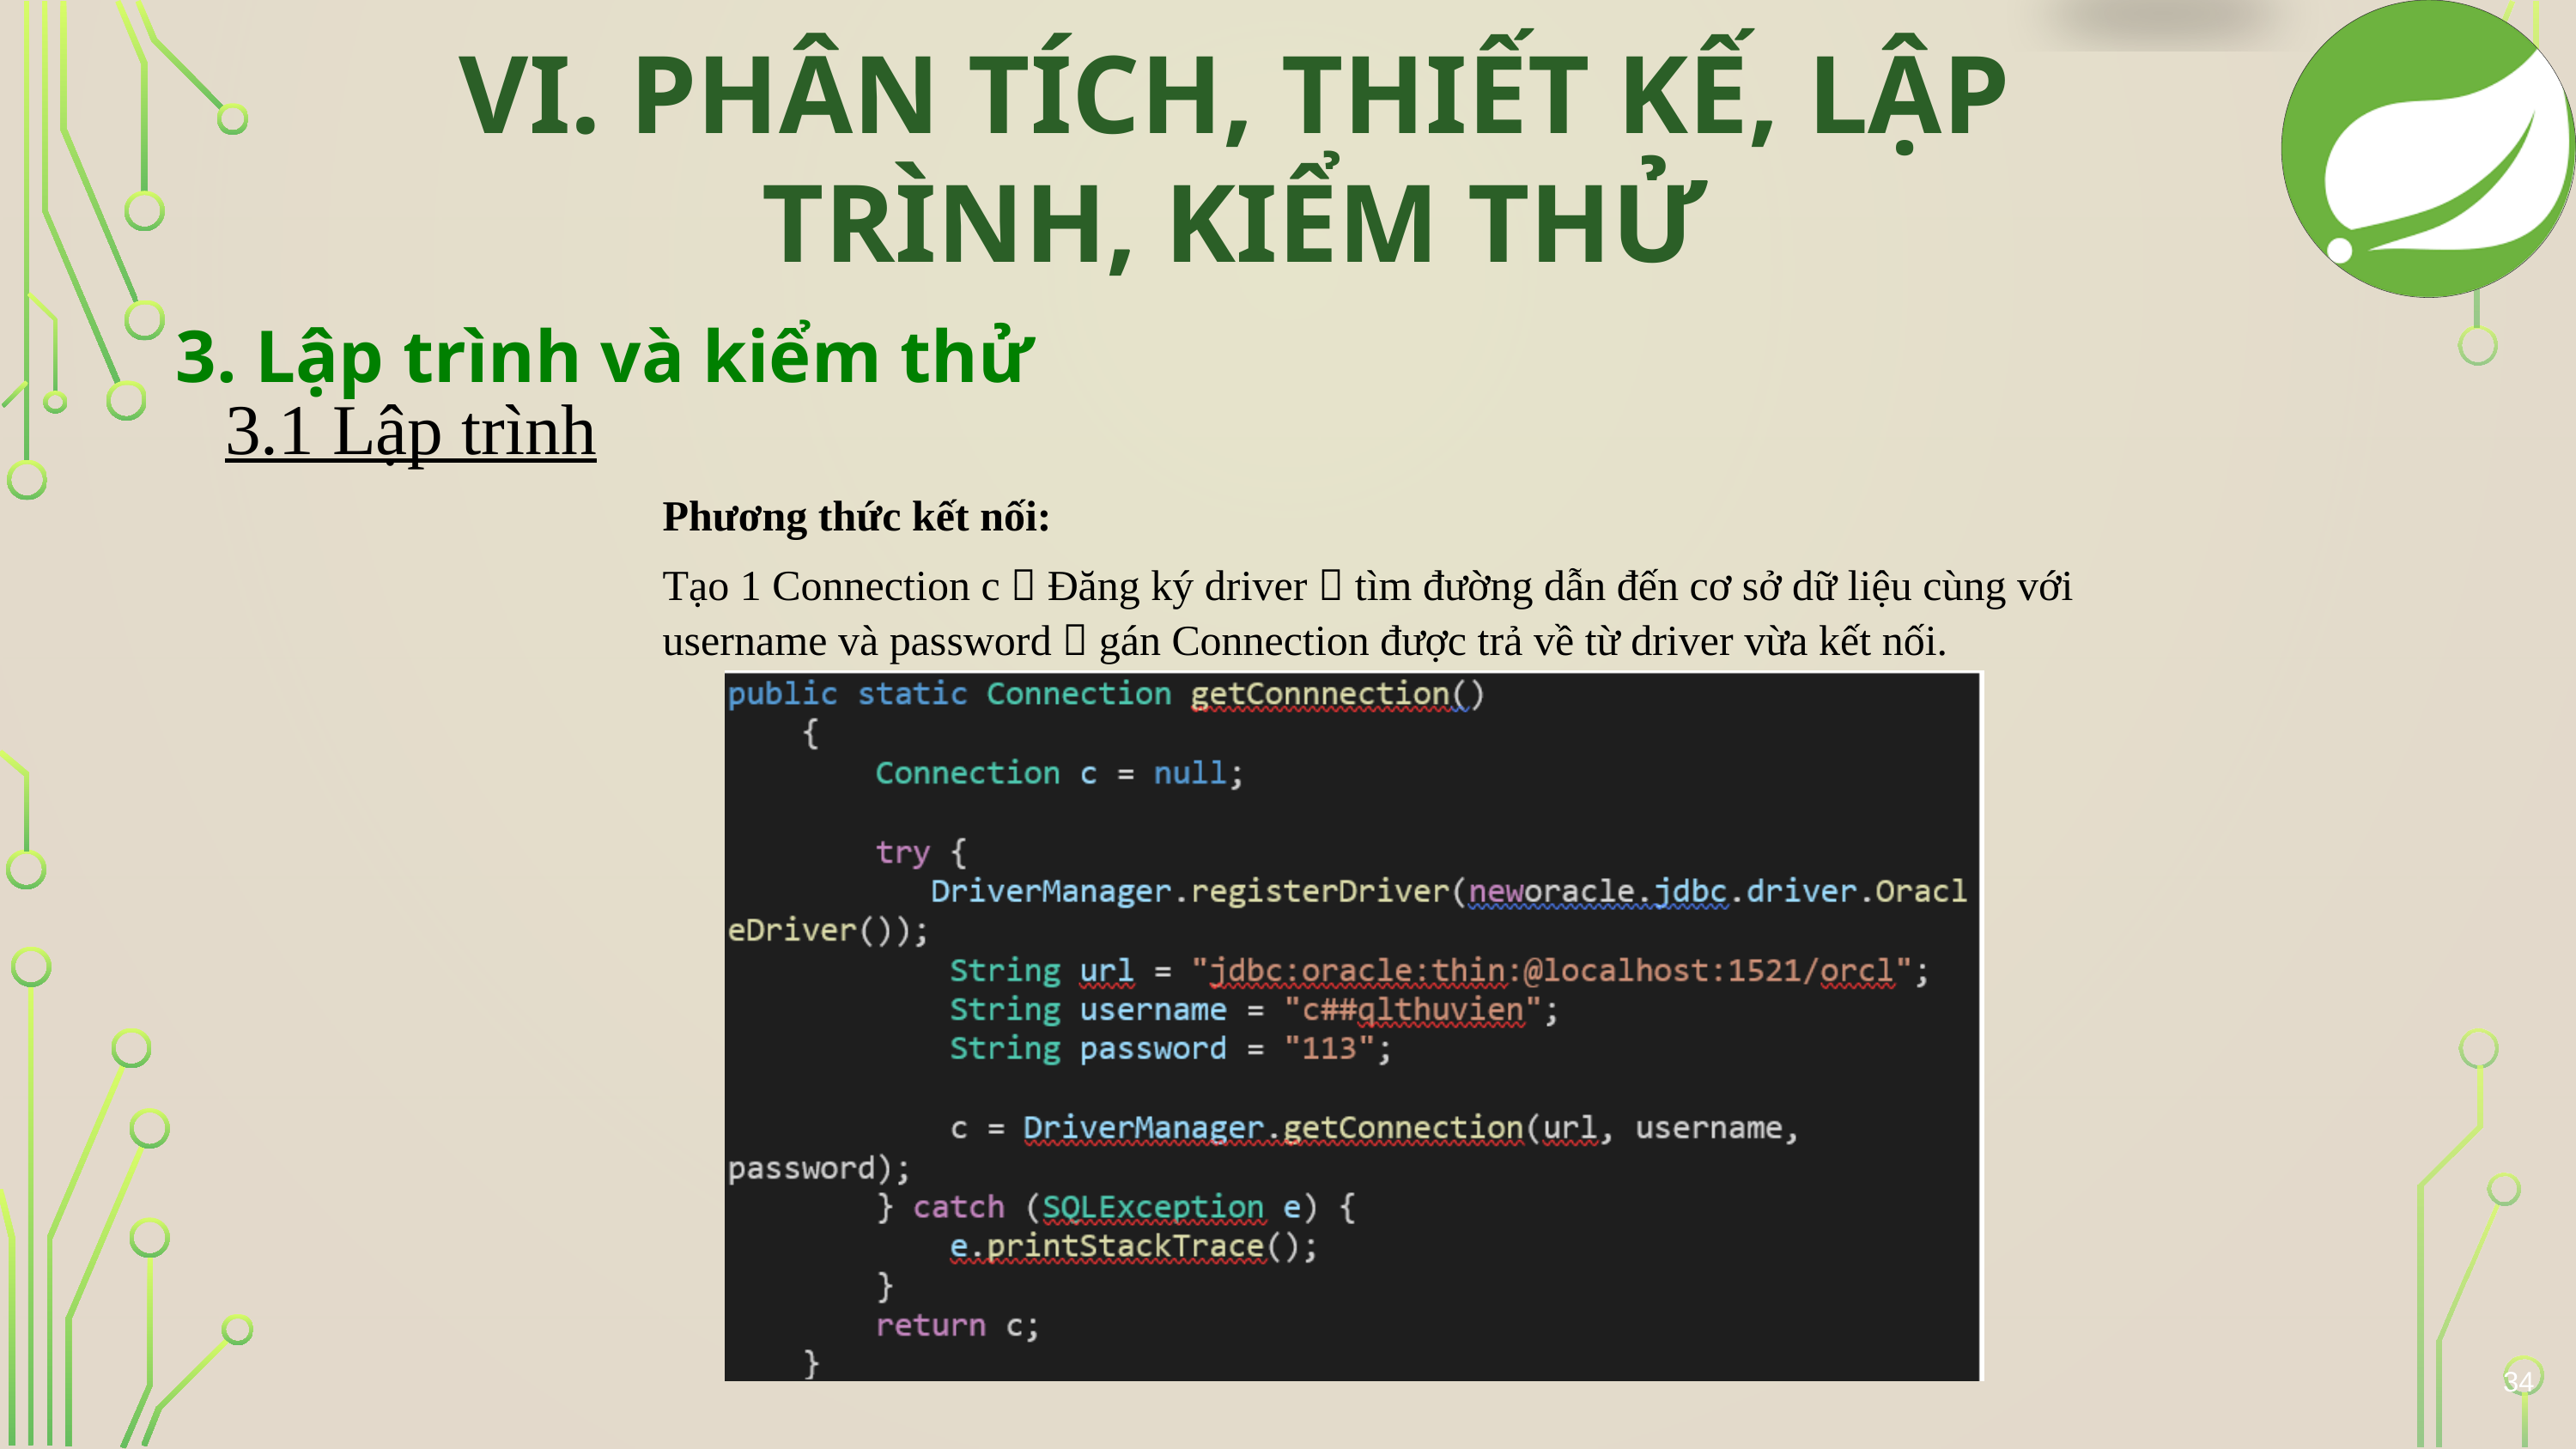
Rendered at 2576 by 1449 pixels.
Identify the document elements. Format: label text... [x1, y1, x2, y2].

picture [725, 670, 1985, 1381]
text_box 3.1 Lập trình [212, 376, 978, 476]
text_box 3. Lập trình và kiểm thử [162, 304, 1288, 403]
text_box VI. PHÂN TÍCH, THIẾT KẾ, LẬP TRÌNH, KIỂM THỬ [416, 19, 2054, 290]
slide_number 34 [2429, 1342, 2548, 1420]
text_box [162, 475, 2429, 1420]
text_box Phương thức kết nối: Tạo 1 Connection c  Đăng ký driver  tìm đường dẫn đến cơ sở dữ liệu cùng với username và password  gán Connection được trả về từ driver vừa kết nối. [649, 478, 2105, 671]
picture [2281, 0, 2576, 298]
